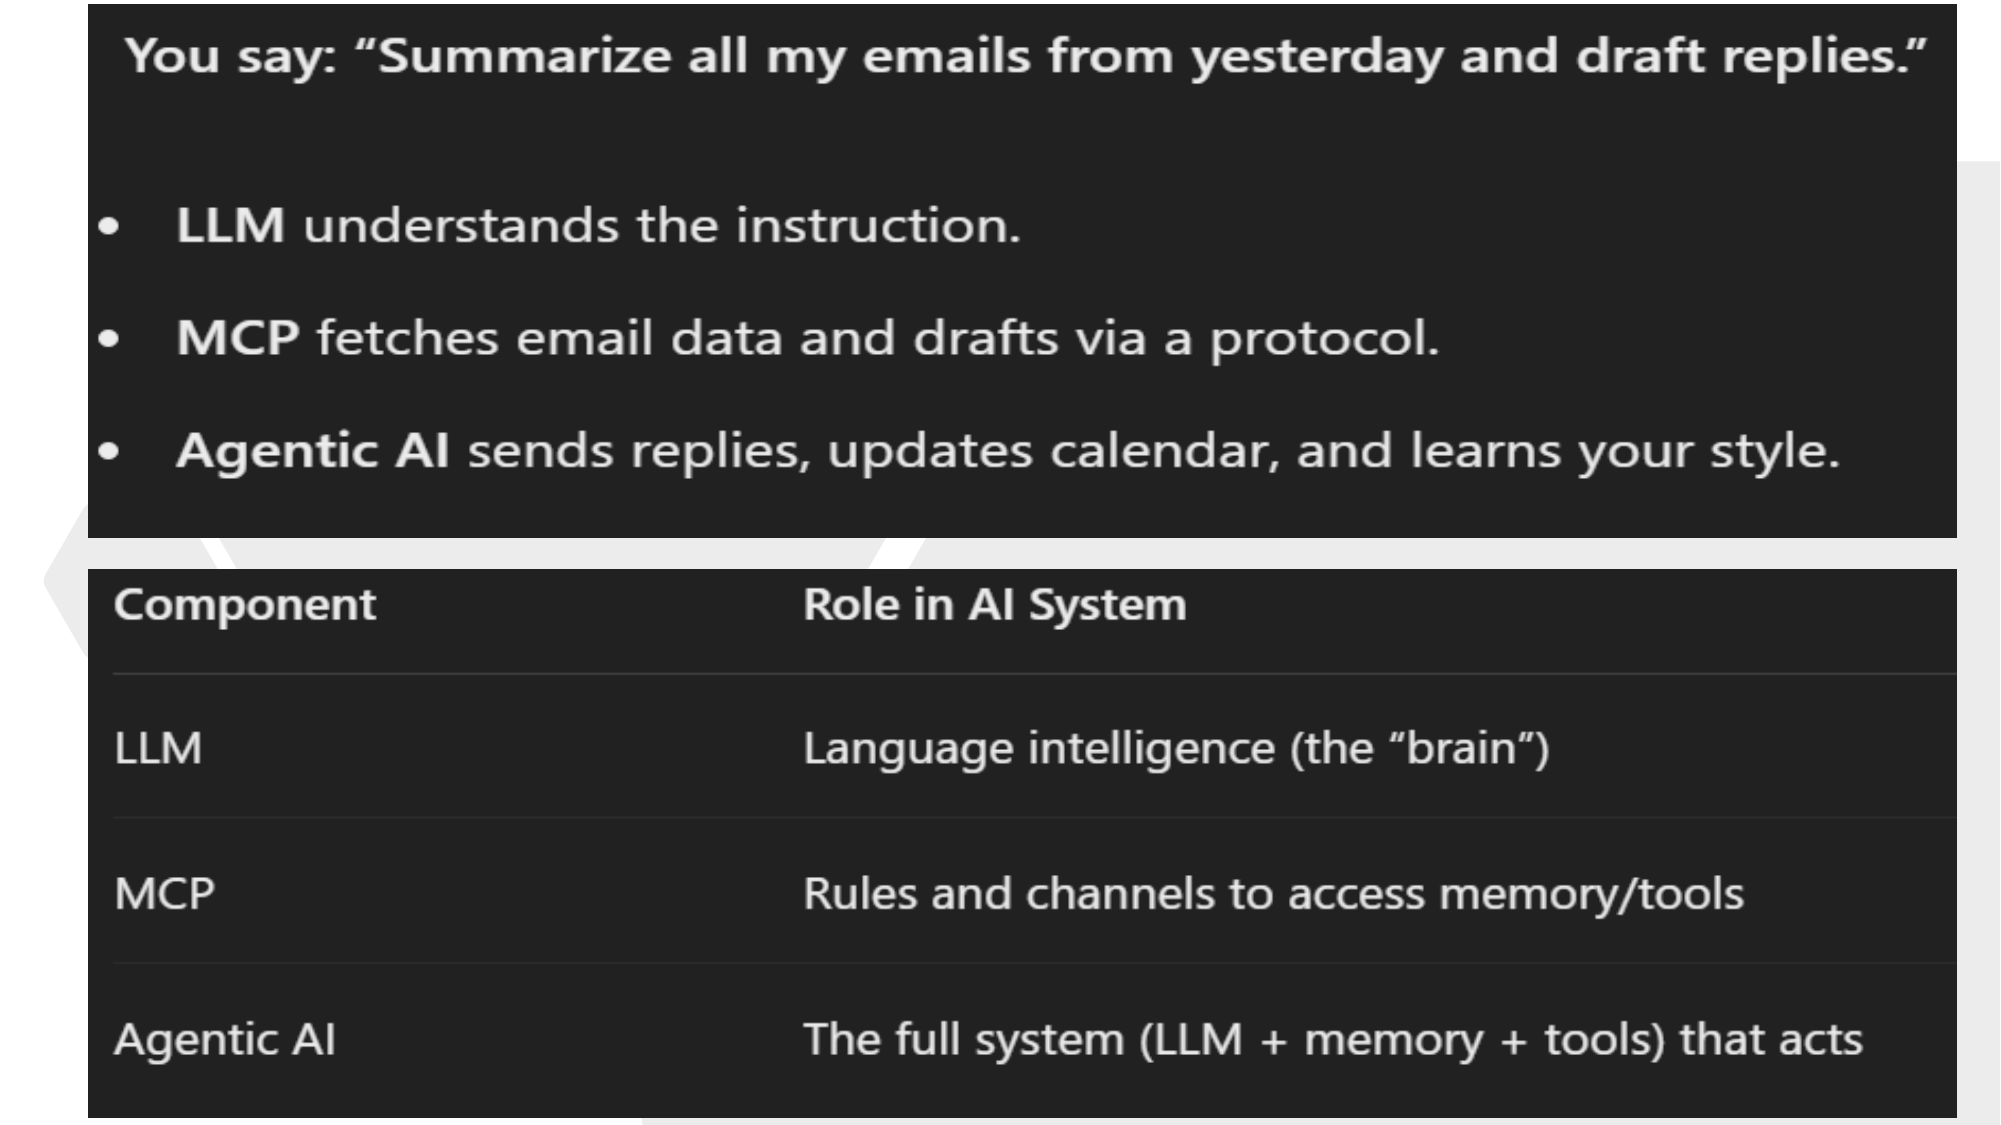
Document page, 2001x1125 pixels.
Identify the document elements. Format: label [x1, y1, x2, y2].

text_box [639, 159, 2000, 1125]
picture [88, 569, 1957, 1119]
text_box [0, 0, 2000, 1125]
picture [88, 4, 1957, 538]
text_box [217, 538, 888, 569]
text_box [42, 502, 220, 660]
